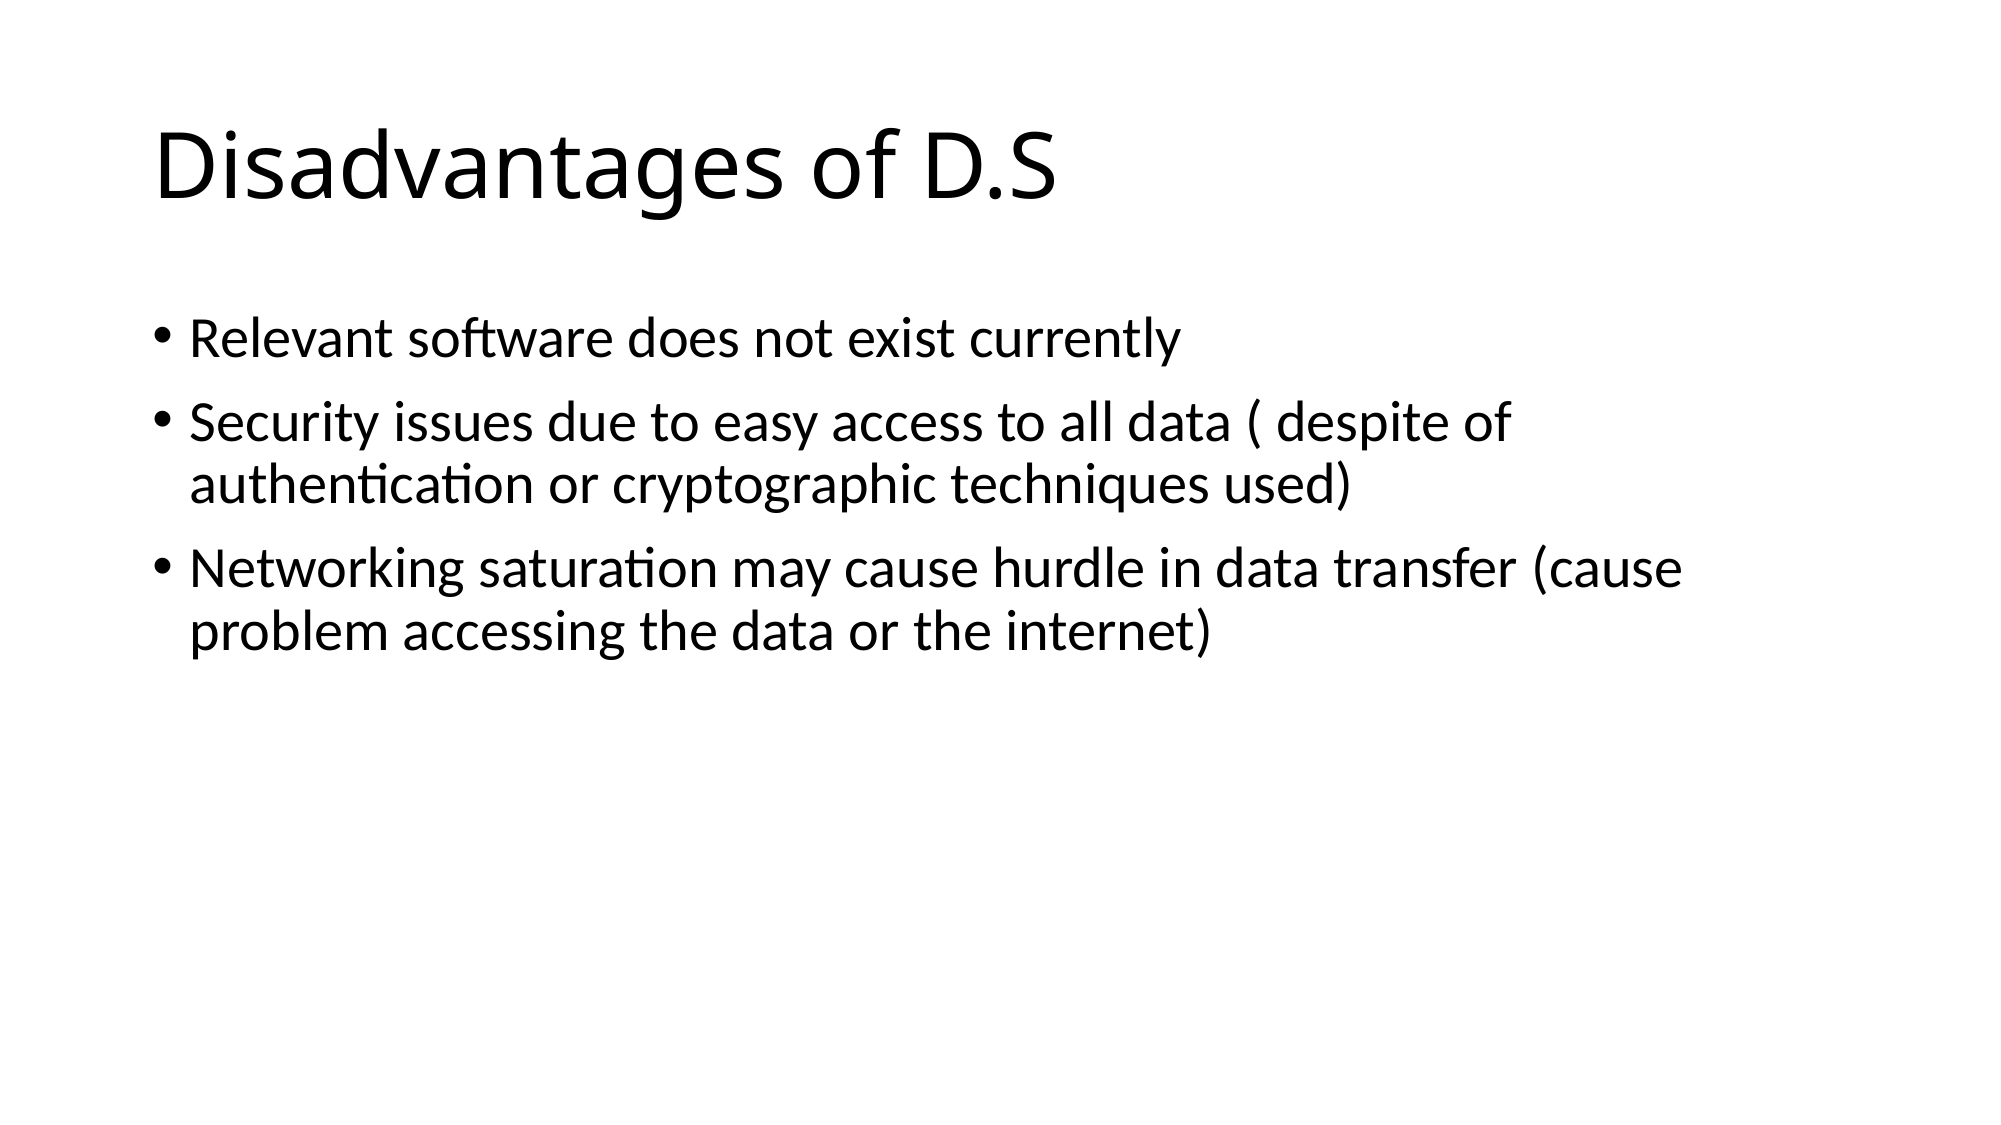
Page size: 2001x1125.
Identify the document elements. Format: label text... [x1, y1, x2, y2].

title Disadvantages of D.S [137, 59, 1863, 278]
list Relevant software does not exist currently Security issues due to easy access to all data ( despite of authentication or cryptographic techniques used) Networking saturation may cause hurdle in data transfer (cause problem accessing the data or the internet) [137, 299, 1863, 1014]
